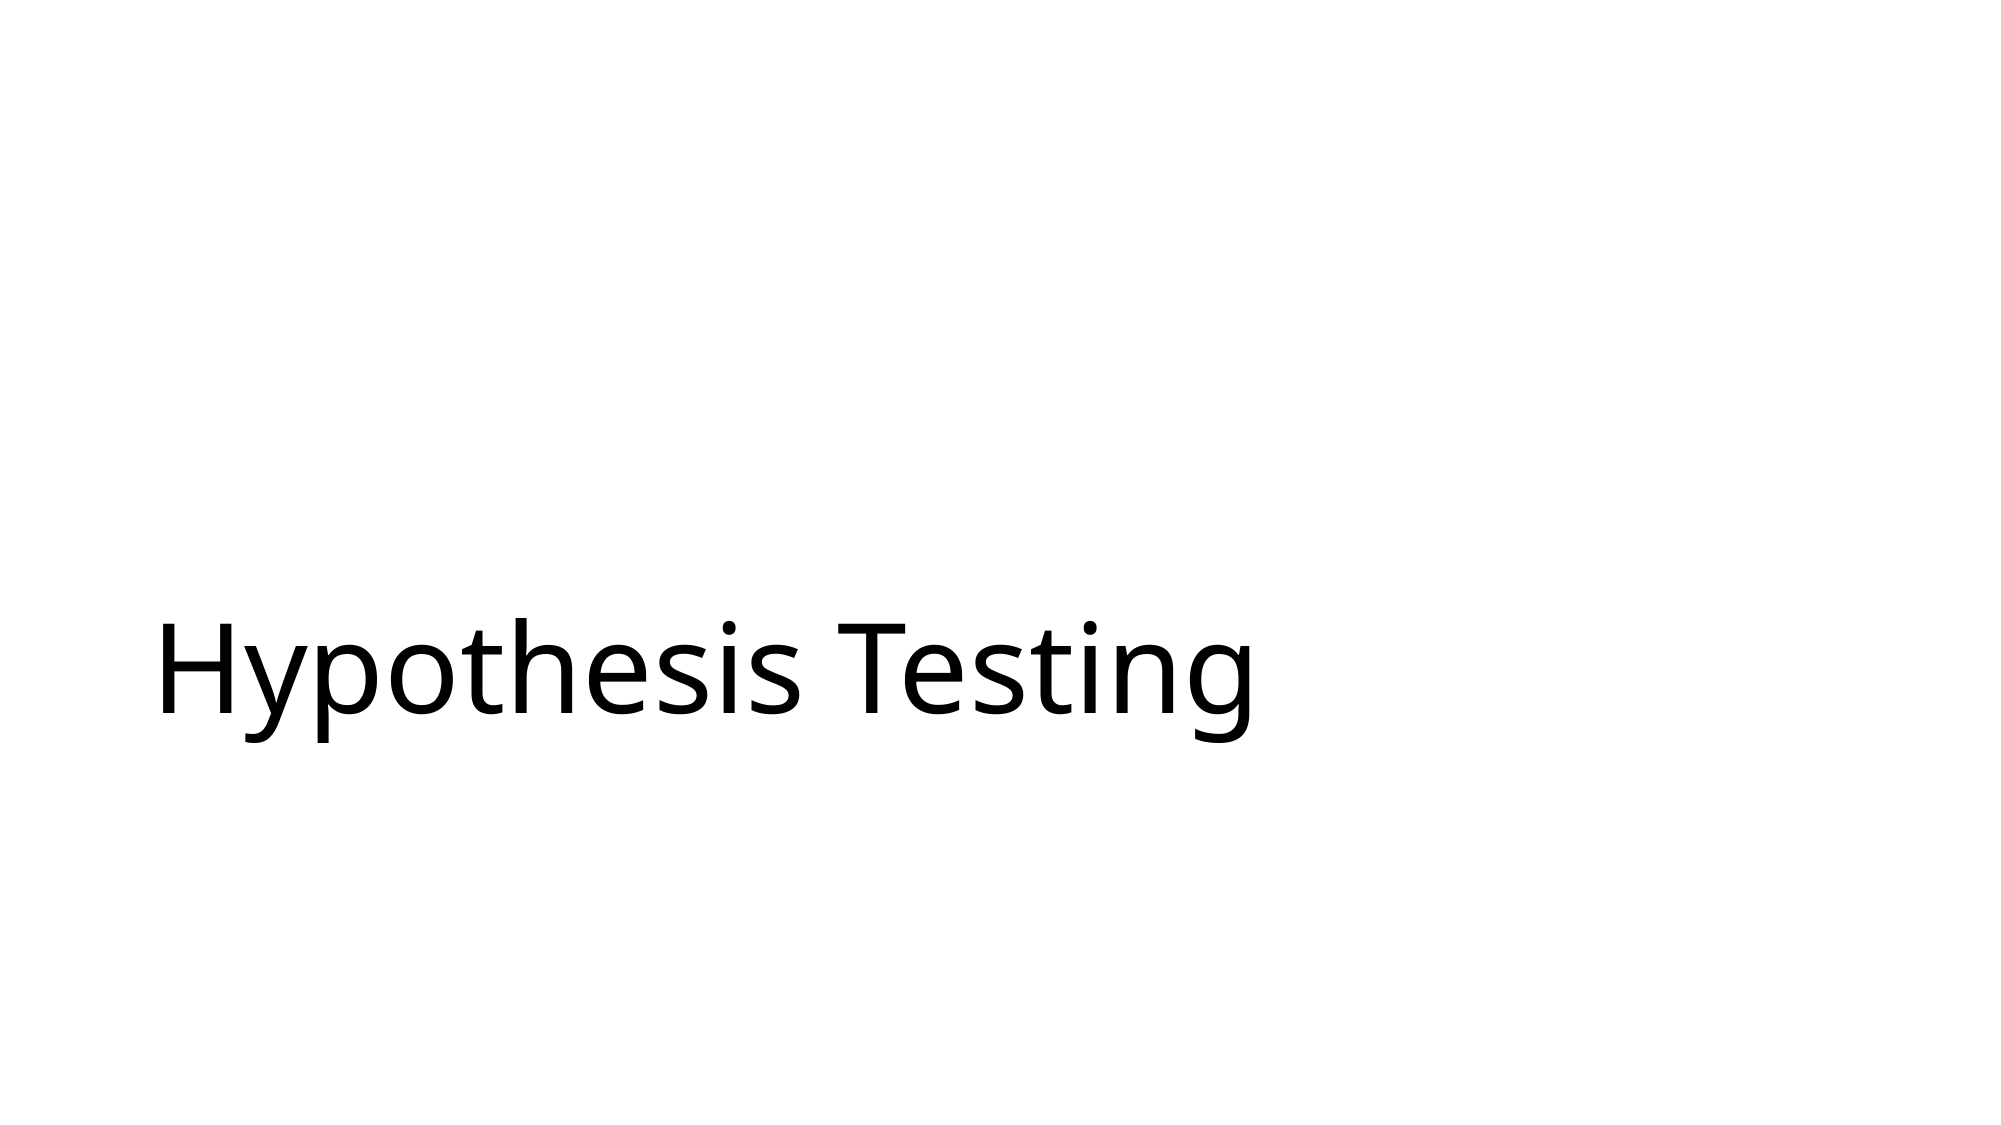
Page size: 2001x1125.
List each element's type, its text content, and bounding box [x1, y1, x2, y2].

title Hypothesis Testing [136, 280, 1862, 749]
